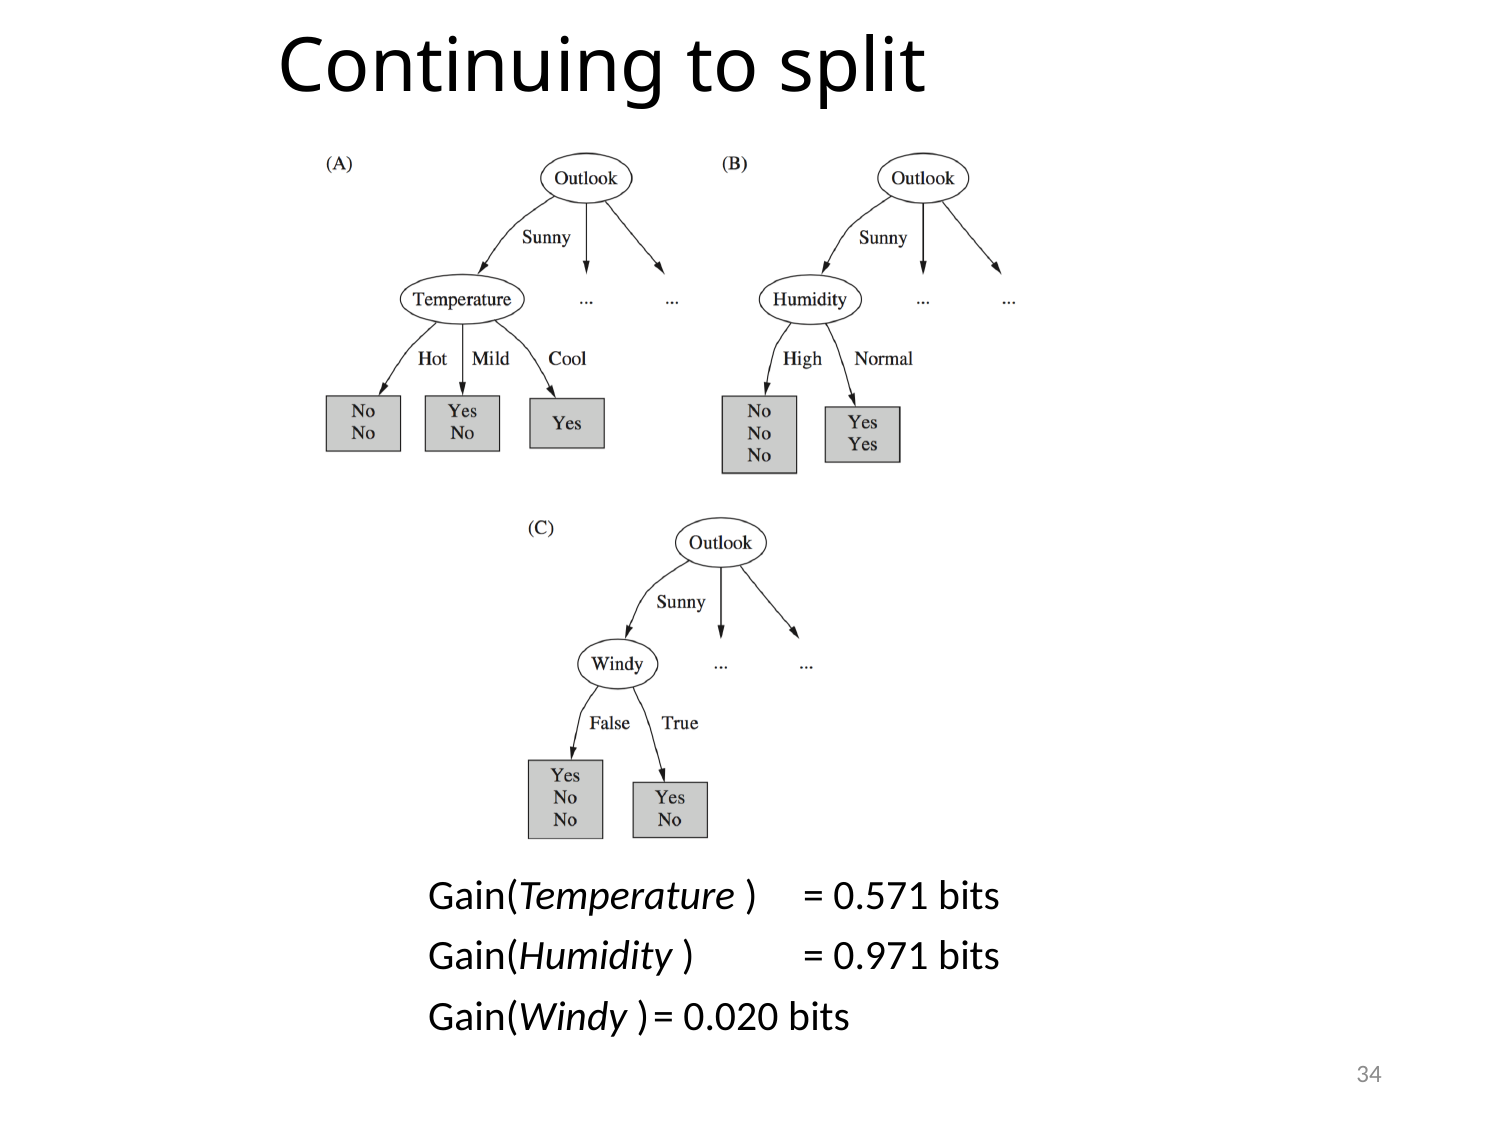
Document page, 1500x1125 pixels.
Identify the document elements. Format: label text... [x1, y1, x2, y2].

picture [316, 146, 1029, 849]
slide_number 34 [1059, 1042, 1397, 1103]
title Continuing to split [262, 0, 1500, 148]
text_box Gain(Temperature ) = 0.571 bits Gain(Humidity ) = 0.971 bits Gain(Windy ) = 0.020 bits [413, 860, 1176, 951]
